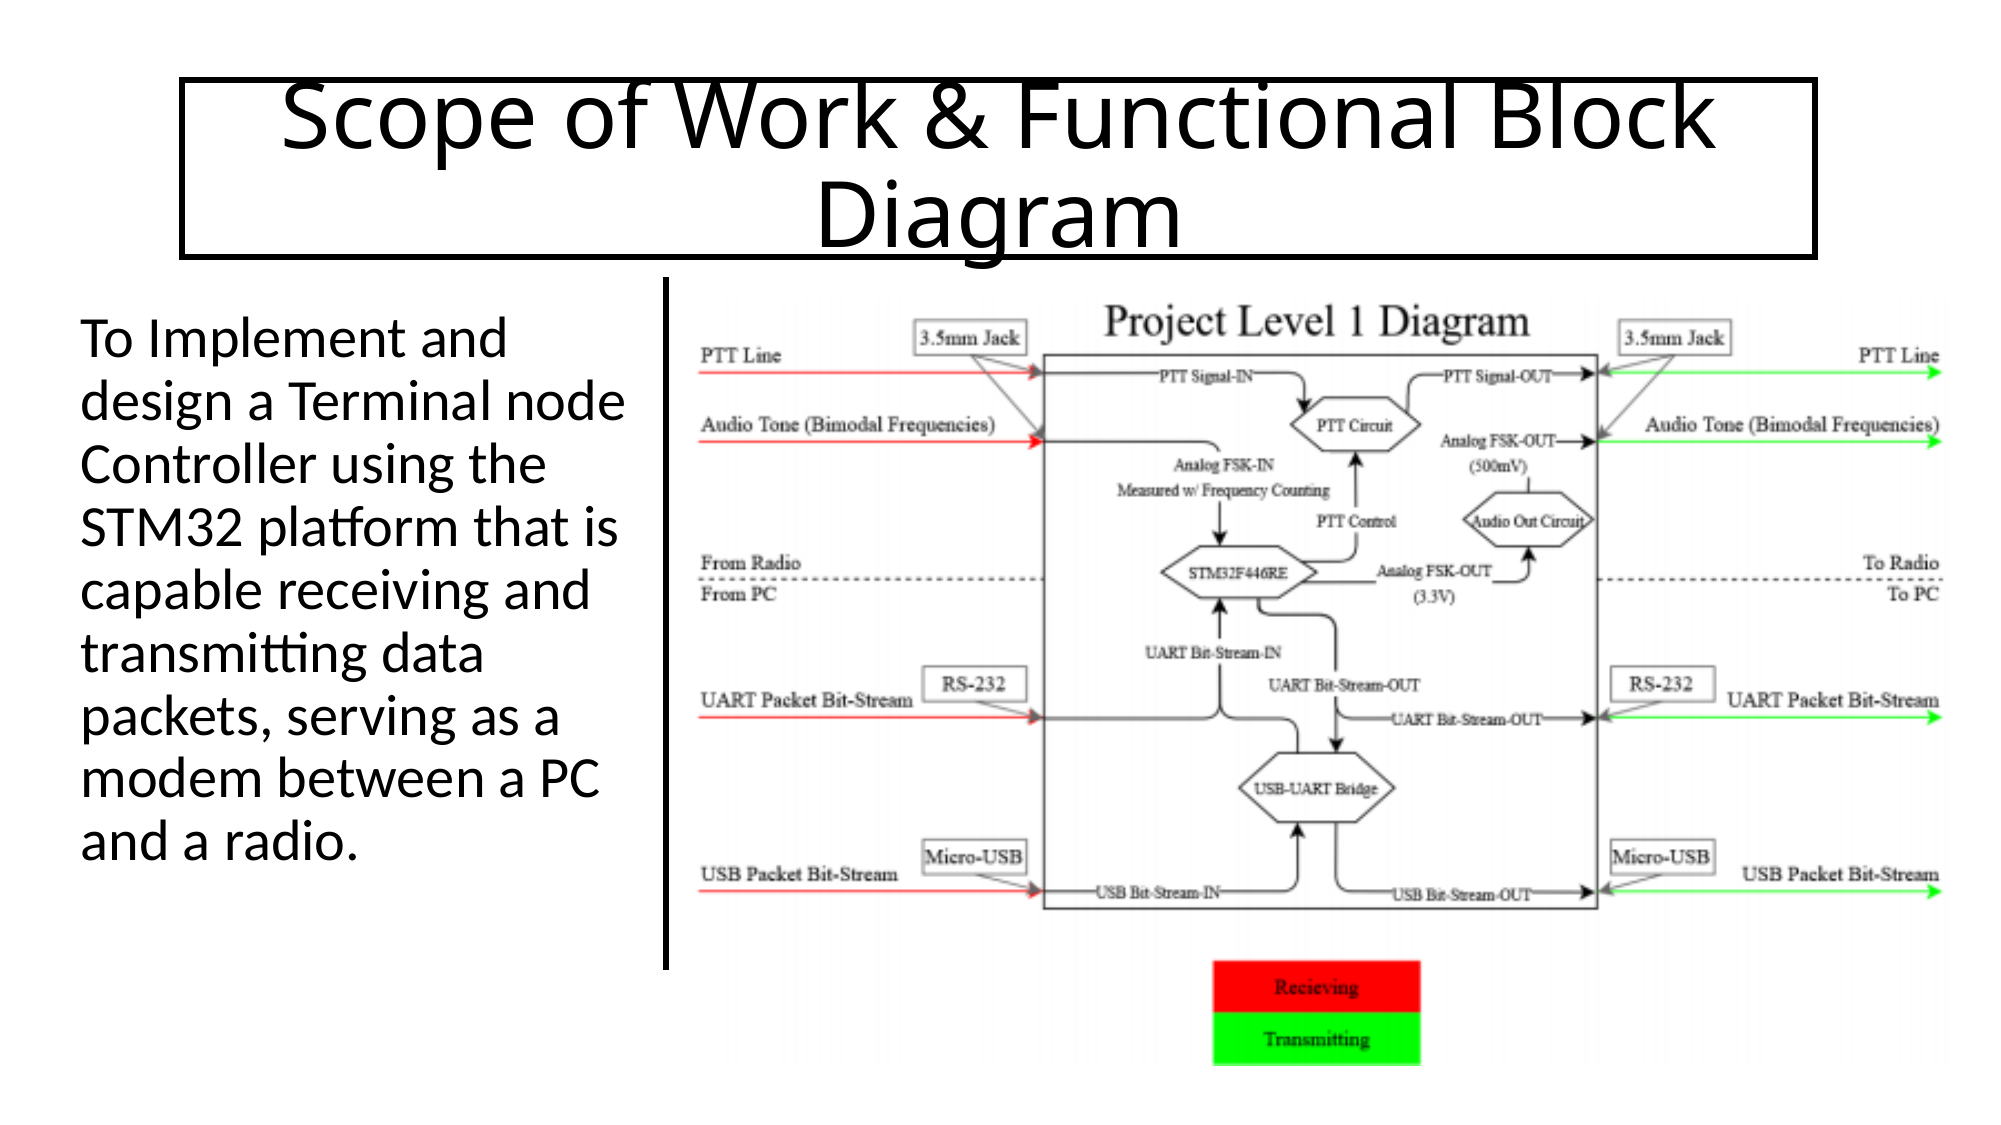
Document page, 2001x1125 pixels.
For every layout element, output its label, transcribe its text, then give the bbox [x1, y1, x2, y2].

list To Implement and design a Terminal node Controller using the STM32 platform that is capable receiving and transmitting data packets, serving as a modem between a PC and a radio. [65, 299, 654, 1066]
text_box [181, 79, 1816, 258]
title Scope of Work & Functional Block Diagram [137, 59, 1863, 278]
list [686, 299, 1957, 1066]
